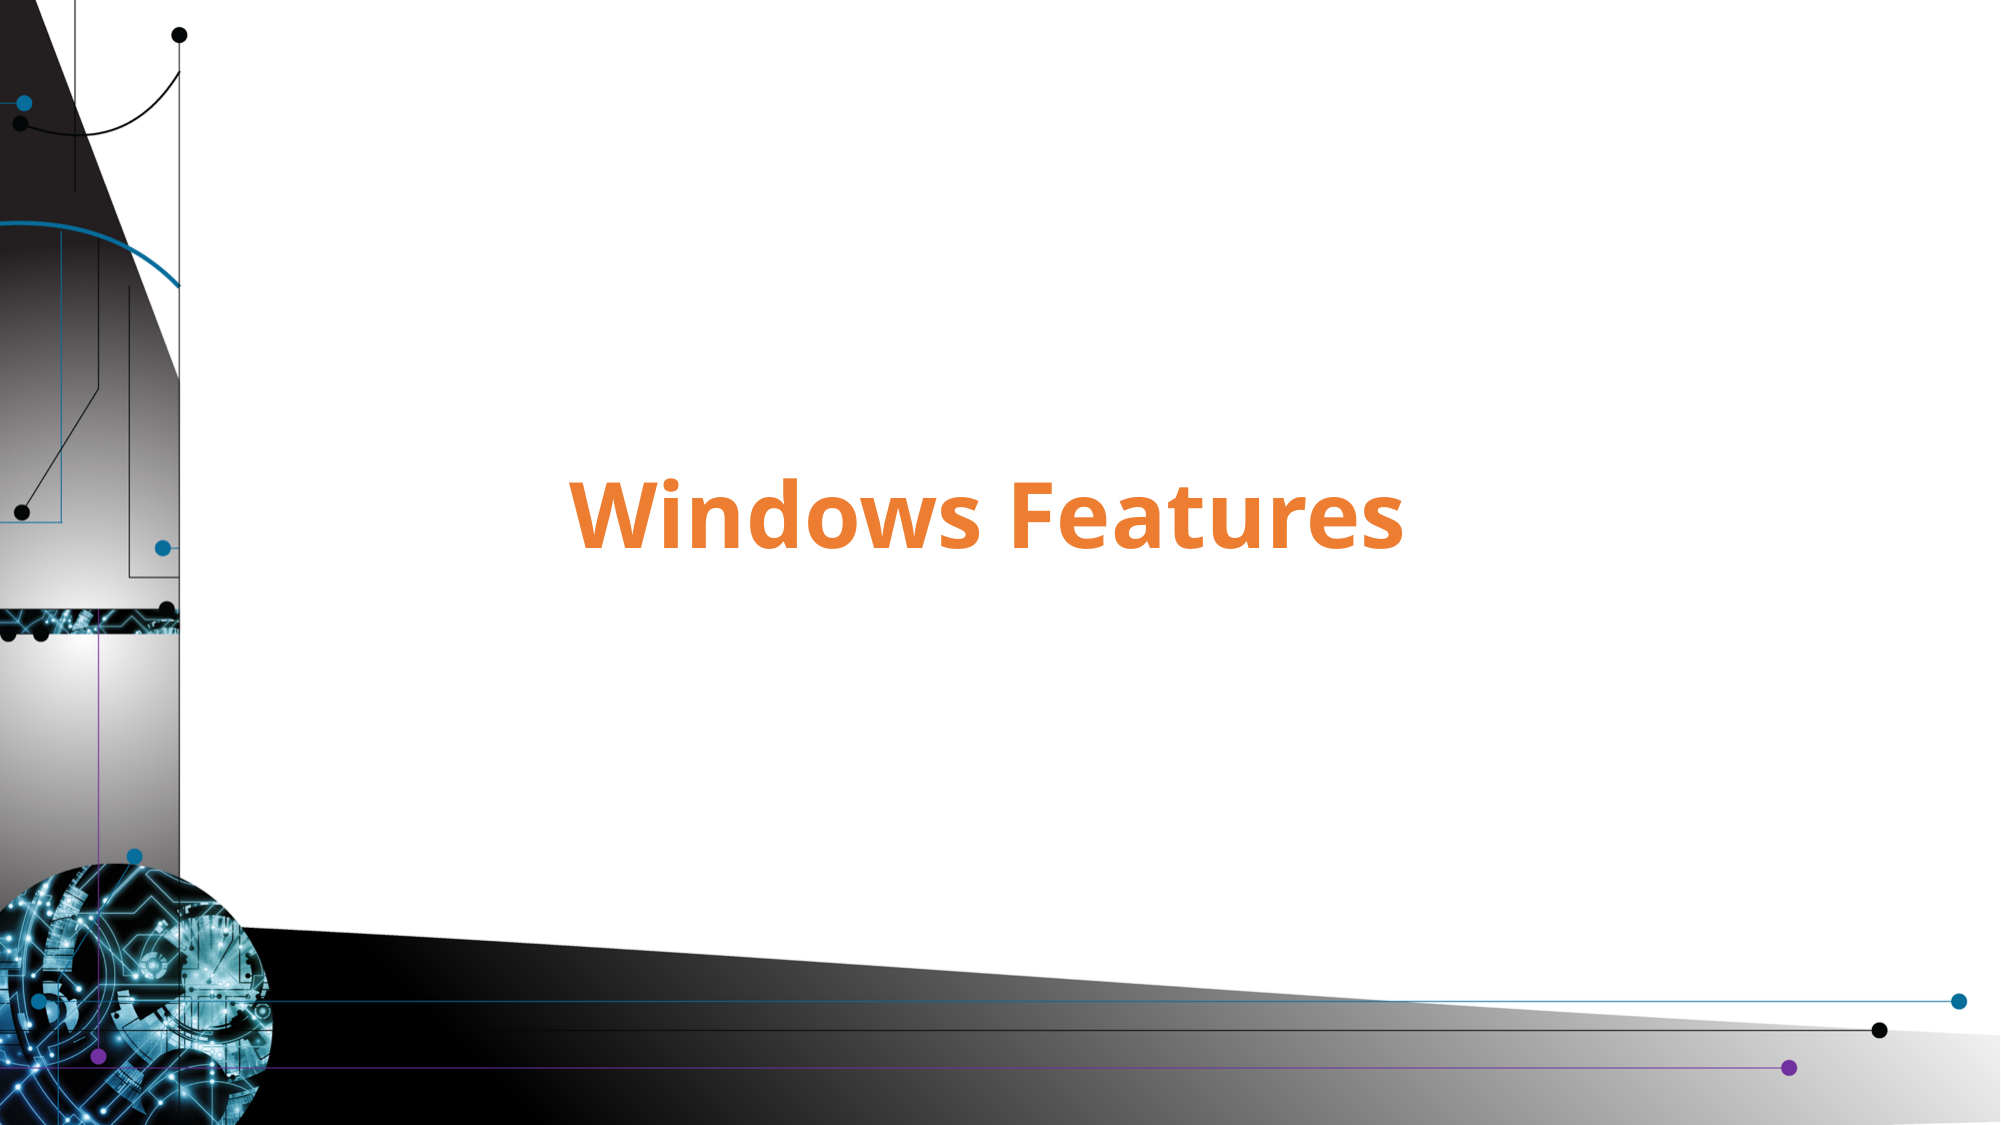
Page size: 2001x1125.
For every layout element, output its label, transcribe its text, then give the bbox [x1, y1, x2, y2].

title Windows Features [249, 184, 1750, 576]
picture [0, 0, 2001, 1125]
